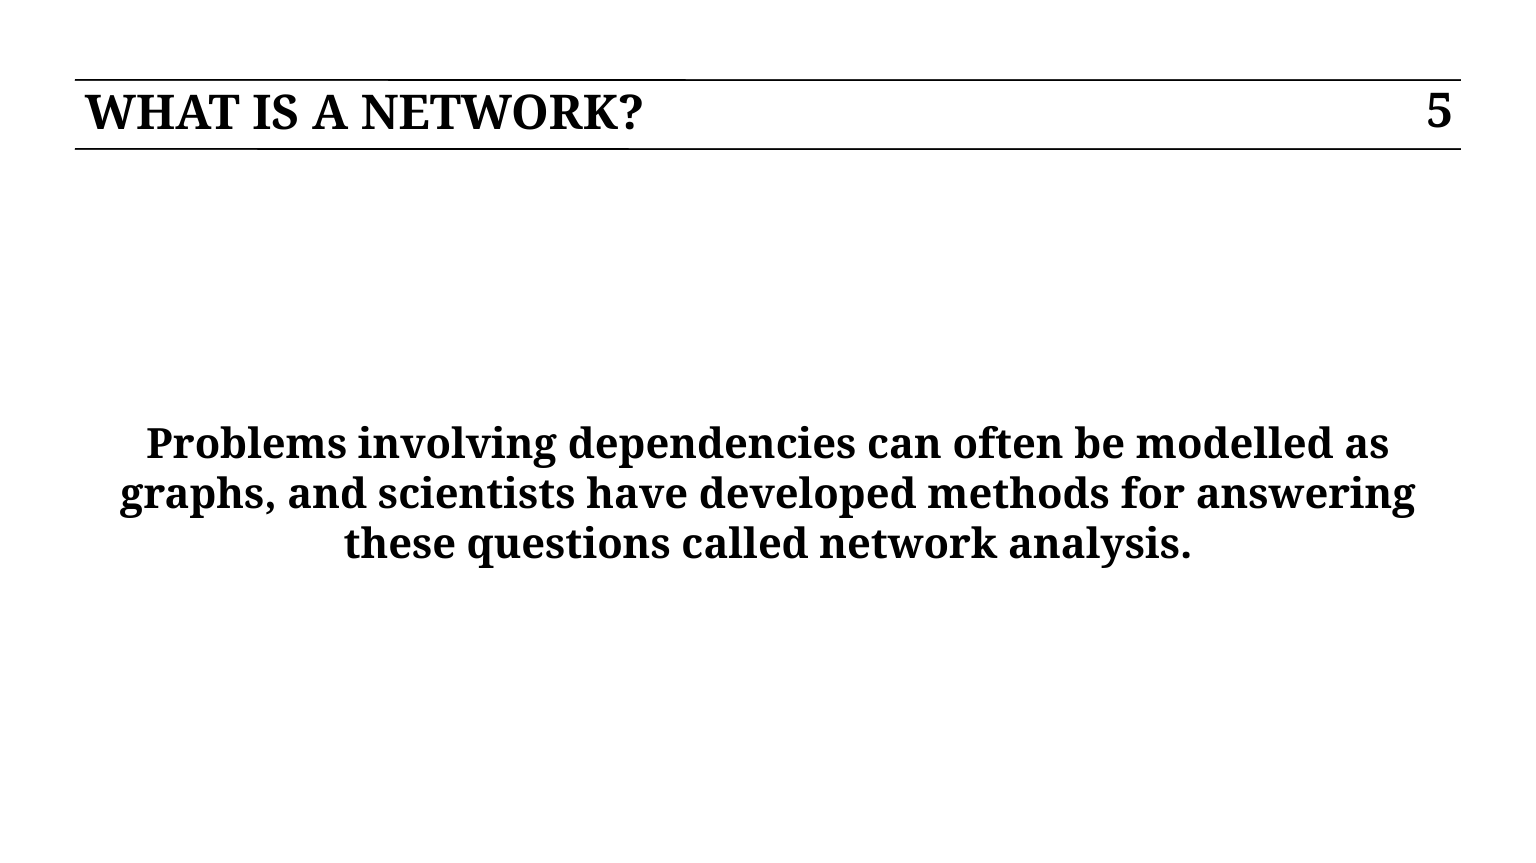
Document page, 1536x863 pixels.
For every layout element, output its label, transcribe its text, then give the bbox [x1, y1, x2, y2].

list Problems involving dependencies can often be modelled as graphs, and scientists have developed methods for answering these questions called network analysis. [76, 160, 1460, 823]
slide_number 5 [1408, 82, 1471, 142]
title WHAT IS A NETWORK? [76, 82, 1369, 160]
